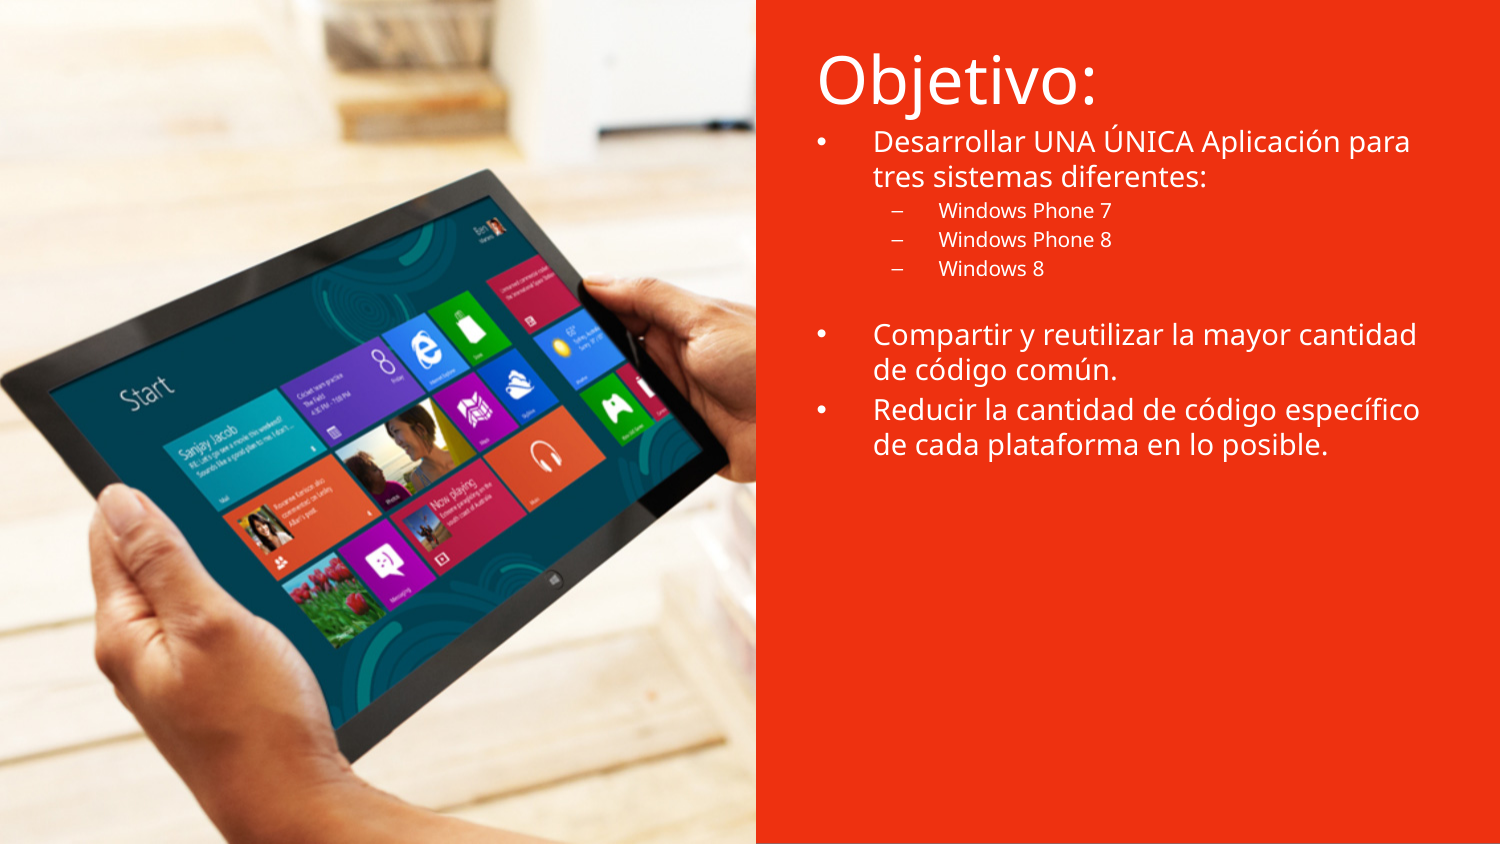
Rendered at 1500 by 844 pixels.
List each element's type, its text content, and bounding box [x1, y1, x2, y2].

list Objetivo: Desarrollar UNA ÚNICA Aplicación para tres sistemas diferentes: Windows Phone 7 Windows Phone 8 Windows 8 Compartir y reutilizar la mayor cantidad de código común. Reducir la cantidad de código específico de cada plataforma en lo posible. [816, 32, 1440, 468]
text_box [758, 0, 1500, 844]
picture [0, 0, 757, 844]
